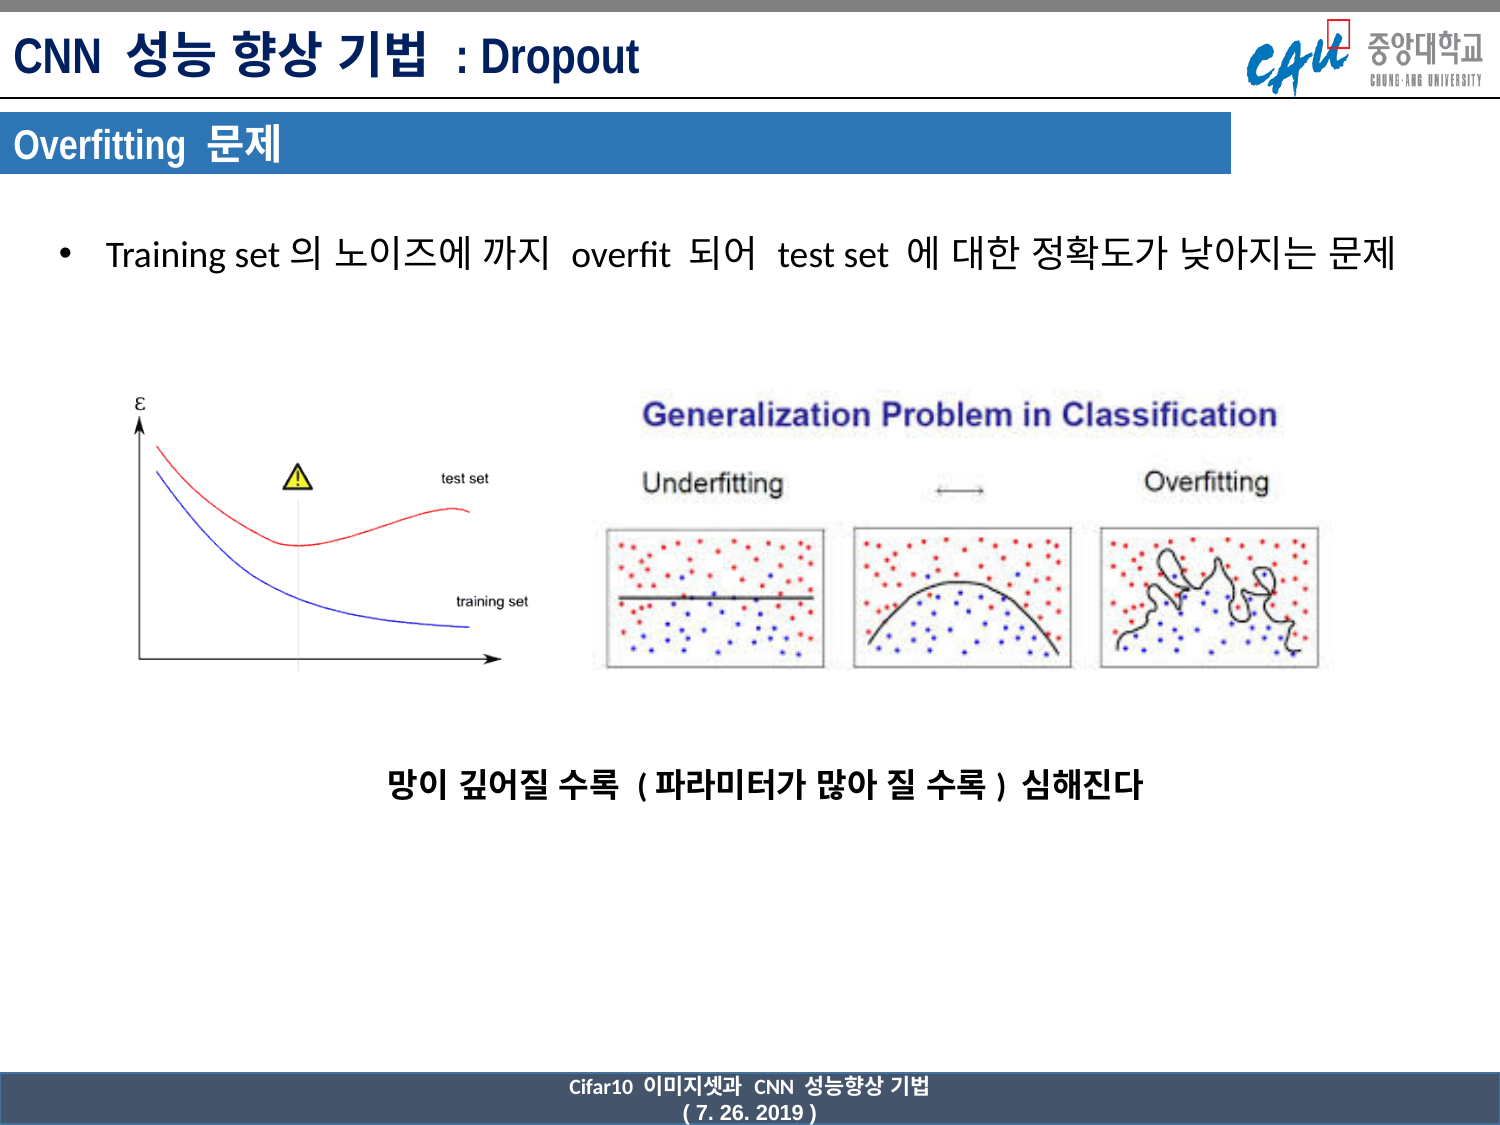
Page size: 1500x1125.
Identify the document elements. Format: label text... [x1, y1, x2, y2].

text_box CNN 성능 향상 기법 : Dropout [0, 4, 1173, 103]
picture [1227, 5, 1500, 110]
text_box 망이 깊어질 수록 (파라미터가 많아 질 수록) 심해진다 [373, 757, 1159, 812]
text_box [122, 389, 1334, 679]
text_box Training set의 노이즈에 까지 overfit 되어 test set 에 대한 정확도가 낮아지는 문제 [44, 222, 1413, 283]
text_box Overfitting 문제 [0, 112, 1231, 174]
